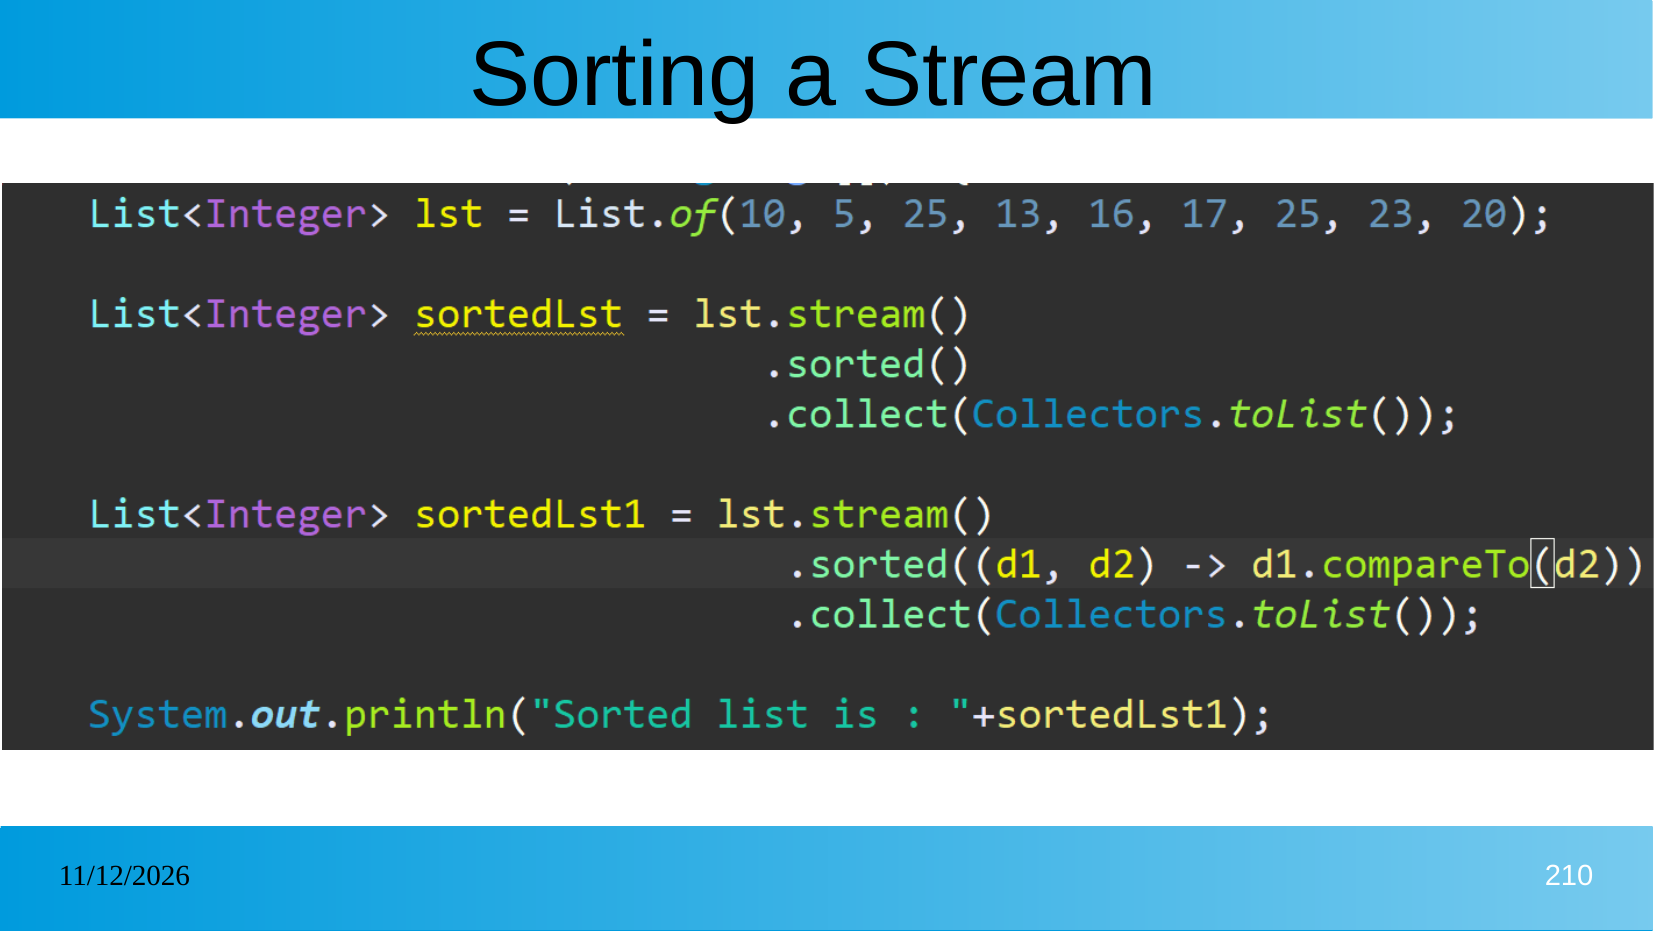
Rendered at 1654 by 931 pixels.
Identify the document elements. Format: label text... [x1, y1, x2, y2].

picture [2, 183, 1654, 751]
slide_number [59, 856, 443, 915]
title Sorting a Stream [59, 29, 1594, 108]
slide_number 210 [1210, 856, 1594, 915]
slide_number 174 [741, 108, 752, 117]
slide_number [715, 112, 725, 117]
